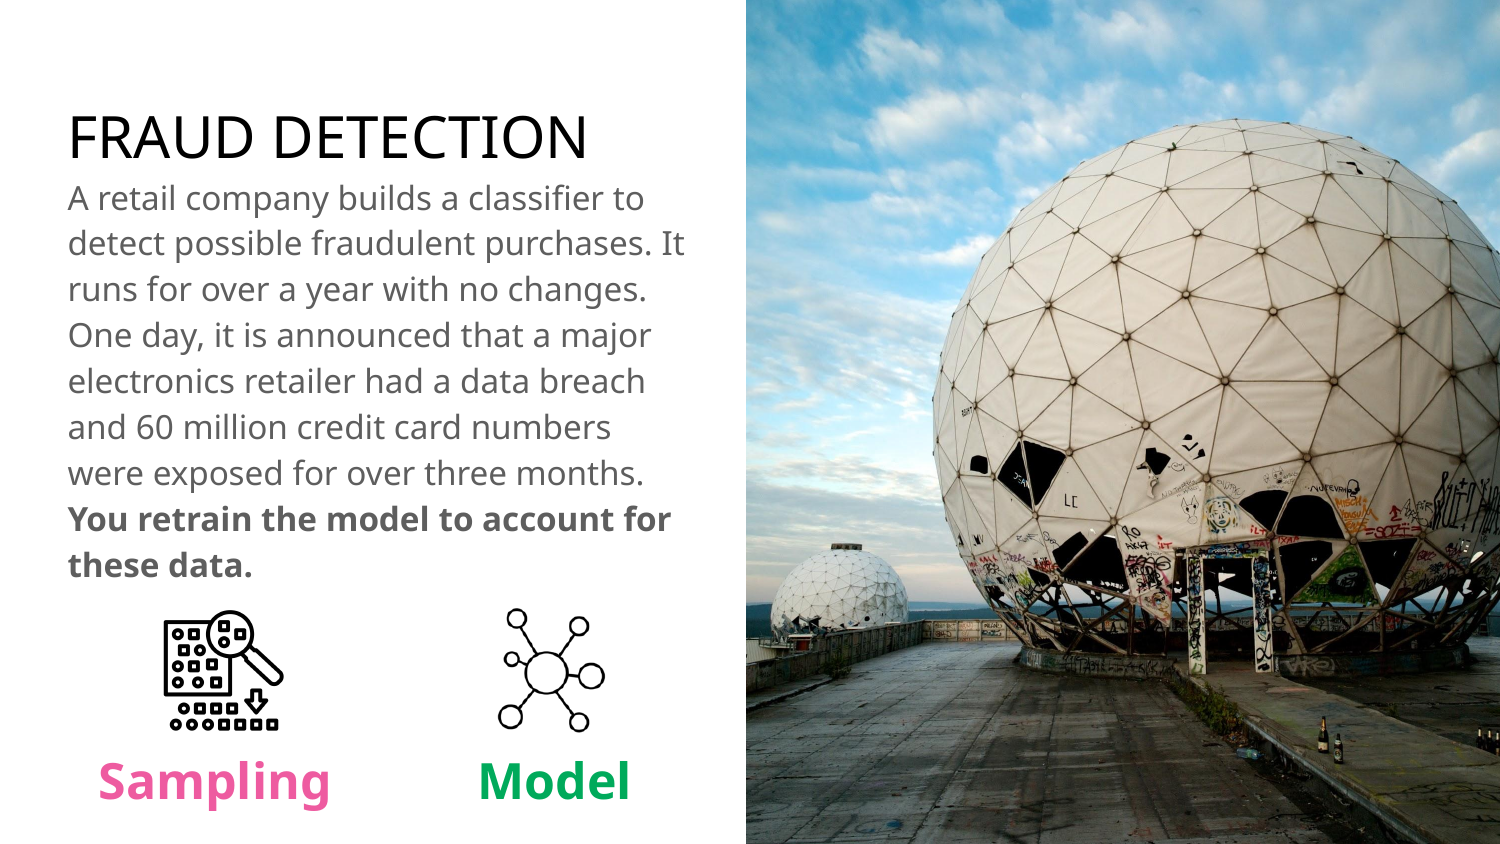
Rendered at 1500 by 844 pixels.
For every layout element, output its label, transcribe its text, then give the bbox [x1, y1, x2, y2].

list A retail company builds a classifier to detect possible fraudulent purchases. It runs for over a year with no changes. One day, it is announced that a major electronics retailer had a data breach and 60 million credit card numbers were exposed for over three months. You retrain the model to account for these data. [67, 170, 697, 557]
title FRAUD DETECTION [67, 0, 697, 170]
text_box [406, 606, 703, 817]
picture [745, 0, 1500, 844]
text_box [67, 606, 364, 817]
